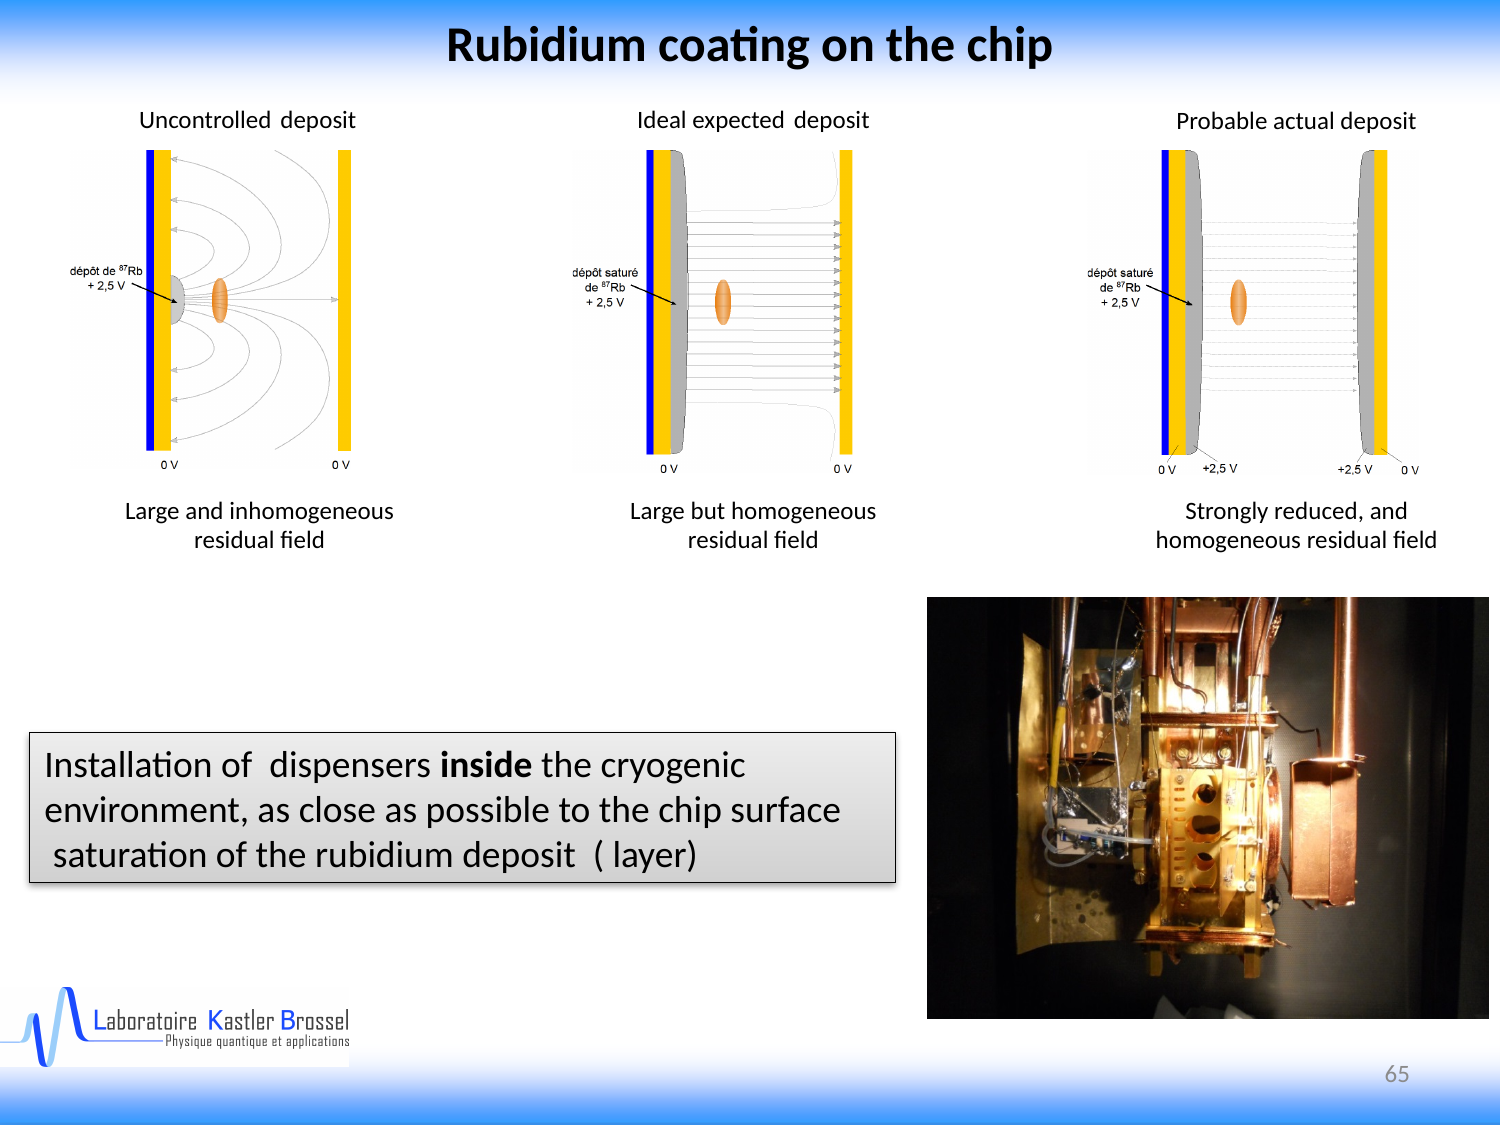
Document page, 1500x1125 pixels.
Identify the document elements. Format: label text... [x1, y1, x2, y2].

text_box Large and inhomogeneous residual field [100, 486, 420, 562]
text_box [70, 150, 351, 469]
title Rubidium coating on the chip [0, 0, 1500, 84]
slide_number 65 [1074, 1042, 1425, 1103]
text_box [572, 83, 916, 563]
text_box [1087, 97, 1459, 563]
text_box Uncontrolled deposit [124, 84, 372, 144]
picture [0, 84, 1500, 1125]
